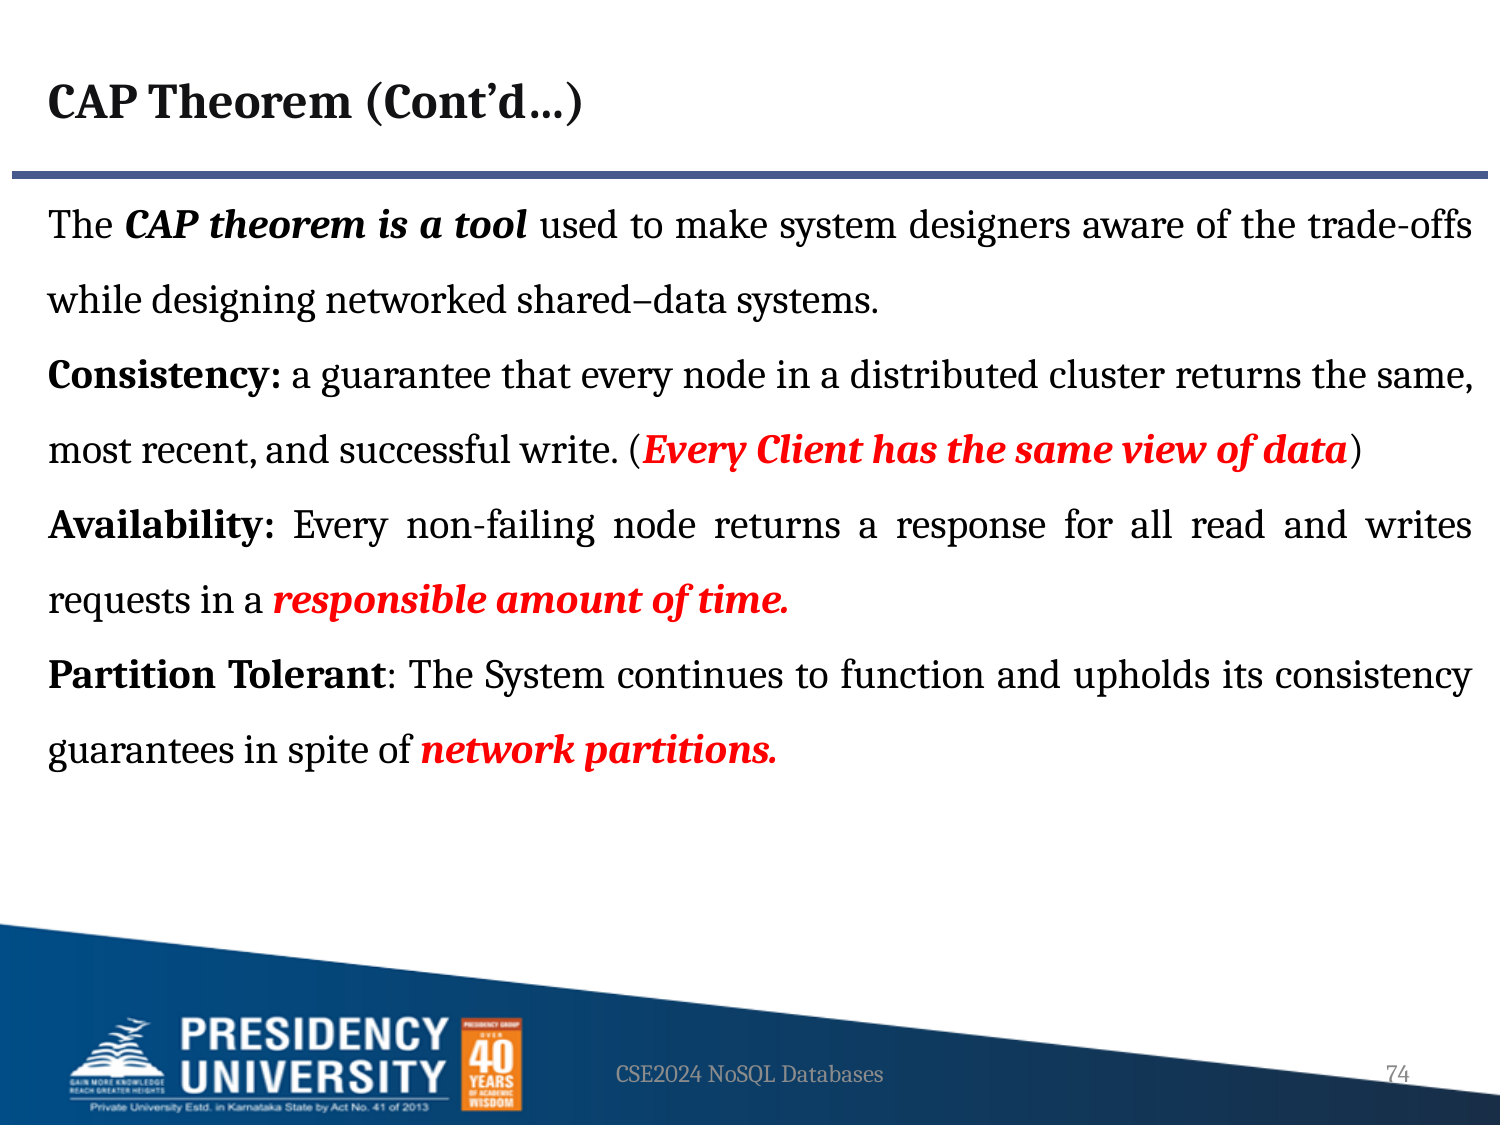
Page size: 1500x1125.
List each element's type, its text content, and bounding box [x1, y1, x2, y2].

text_box CAP Theorem (Cont’d…) [33, 61, 1425, 136]
slide_number 74 [1074, 1042, 1425, 1103]
footer CSE2024 NoSQL Databases [512, 1042, 988, 1103]
picture [0, 921, 1500, 1125]
text_box The CAP theorem is a tool used to make system designers aware of the trade-offs while designing networked shared–data systems. Consistency: a guarantee that every node in a distributed cluster returns the same, most recent, and successful write. (Every Client has the same view of data) Availability: Every non-failing node returns a response for all read and writes requests in a responsible amount of time. Partition Tolerant: The System continues to function and upholds its consistency guarantees in spite of network partitions. [33, 164, 1488, 930]
